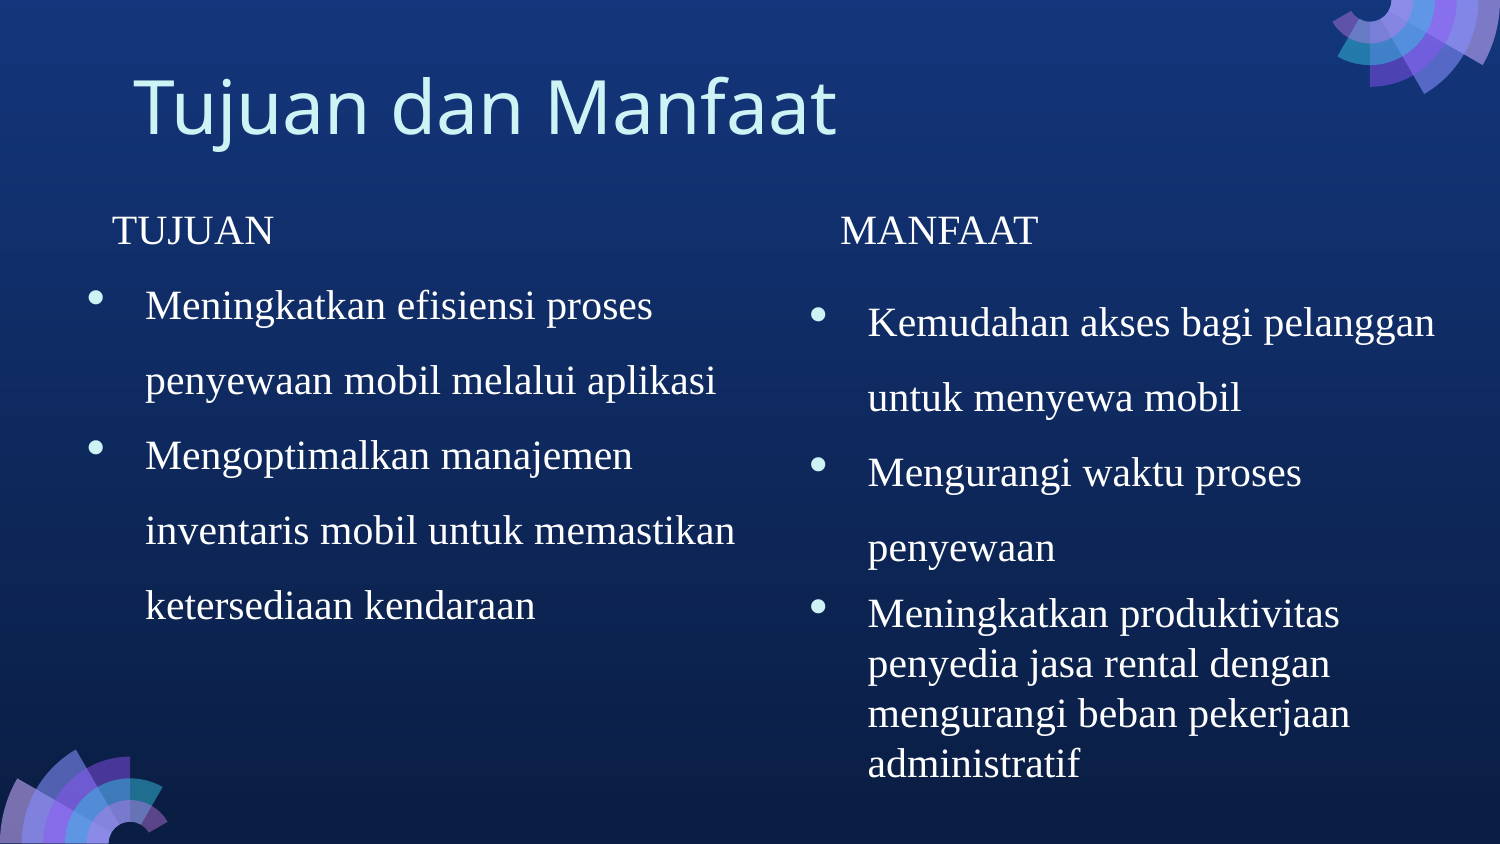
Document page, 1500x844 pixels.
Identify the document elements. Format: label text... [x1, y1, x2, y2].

text_box TUJUAN Meningkatkan efisiensi proses penyewaan mobil melalui aplikasi Mengoptimalkan manajemen inventaris mobil untuk memastikan ketersediaan kendaraan [73, 162, 778, 741]
text_box MANFAAT Kemudahan akses bagi pelanggan untuk menyewa mobil Mengurangi waktu proses penyewaan Meningkatkan produktivitas penyedia jasa rental dengan mengurangi beban pekerjaan administratif [796, 162, 1500, 741]
title Tujuan dan Manfaat [118, 44, 1382, 163]
